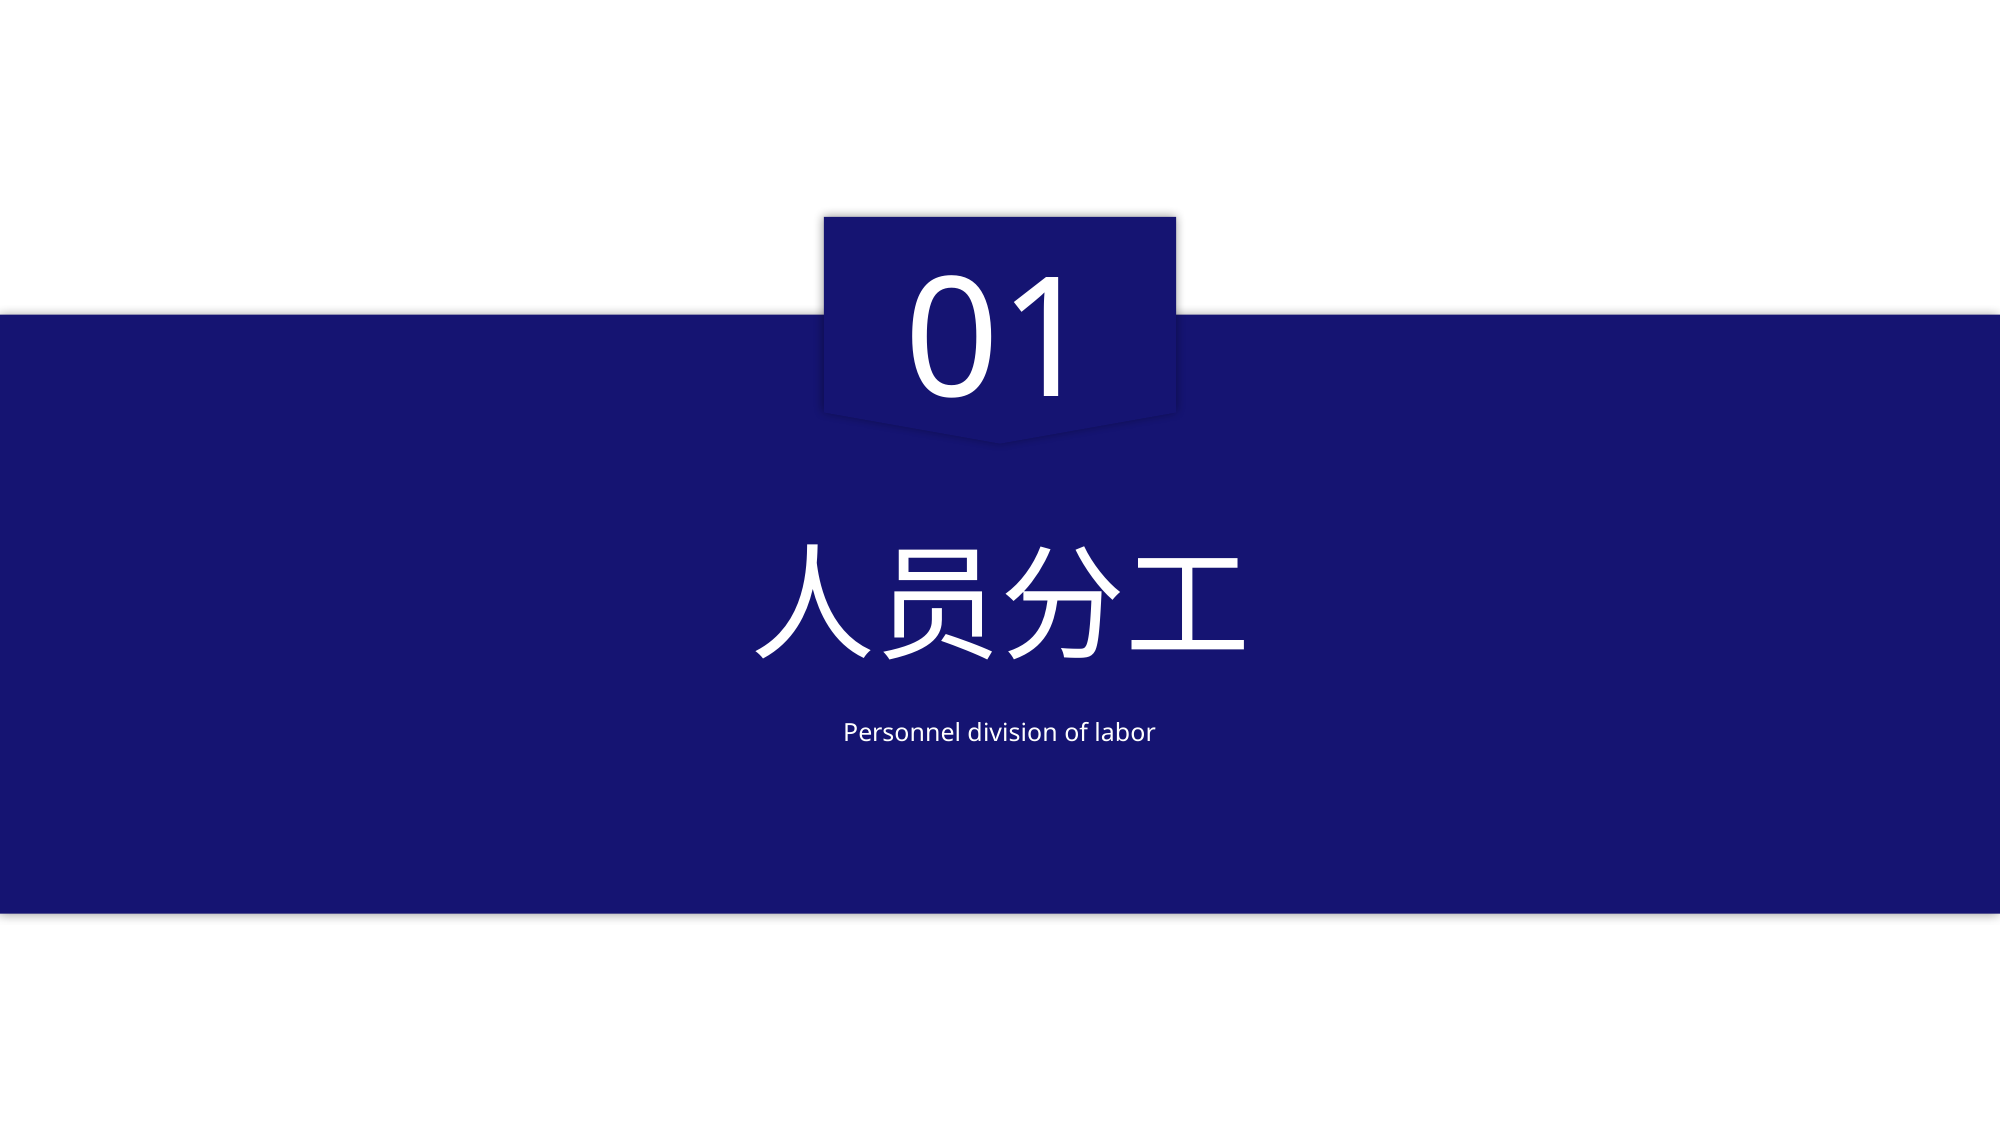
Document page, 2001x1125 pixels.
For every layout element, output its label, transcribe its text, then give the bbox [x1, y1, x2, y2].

text_box Personnel division of labor [310, 703, 1690, 754]
text_box 人员分工 [735, 517, 1265, 683]
text_box 01 [823, 216, 1177, 445]
text_box [0, 314, 2000, 915]
